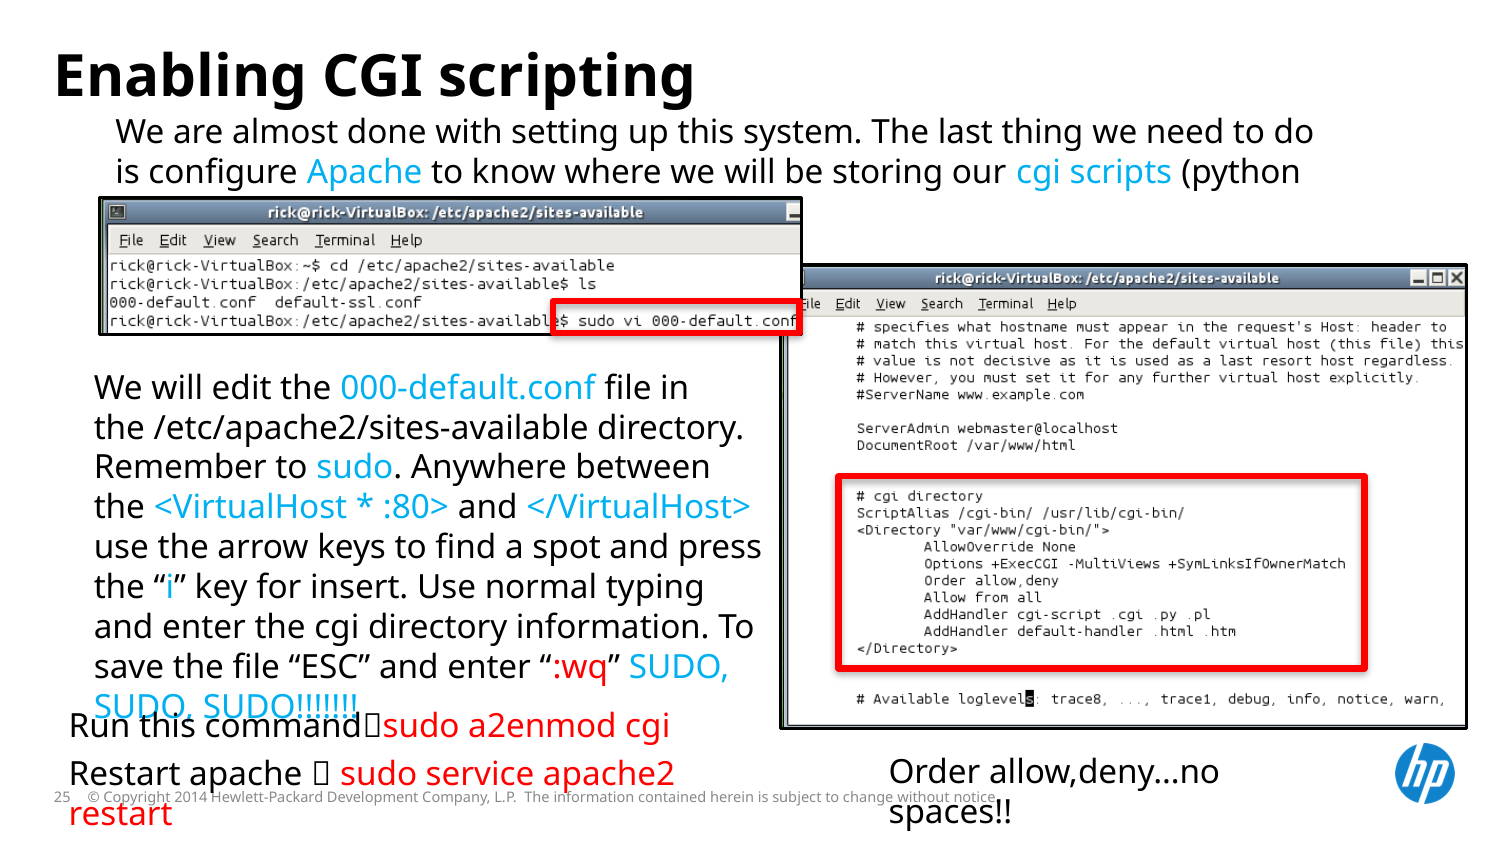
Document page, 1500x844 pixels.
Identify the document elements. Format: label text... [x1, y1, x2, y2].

text_box We will edit the 000-default.conf file in the /etc/apache2/sites-available directory. Remember to sudo. Anywhere between the <VirtualHost * :80> and </VirtualHost> use the arrow keys to find a spot and press the “i” key for insert. Use normal typing and enter the cgi directory information. To save the file “ESC” and enter “:wq” SUDO, SUDO, SUDO!!!!!!! [78, 358, 778, 733]
text_box We are almost done with setting up this system. The last thing we need to do is configure Apache to know where we will be storing our cgi scripts (python scripts) [100, 102, 1336, 238]
picture [1395, 743, 1455, 804]
text_box Order allow,deny…no spaces!! [873, 742, 1336, 838]
text_box Run this commandsudo a2enmod cgi Restart apache  sudo service apache2 restart [53, 696, 739, 840]
title Enabling CGI scripting [53, 38, 1386, 110]
picture [100, 198, 1466, 728]
